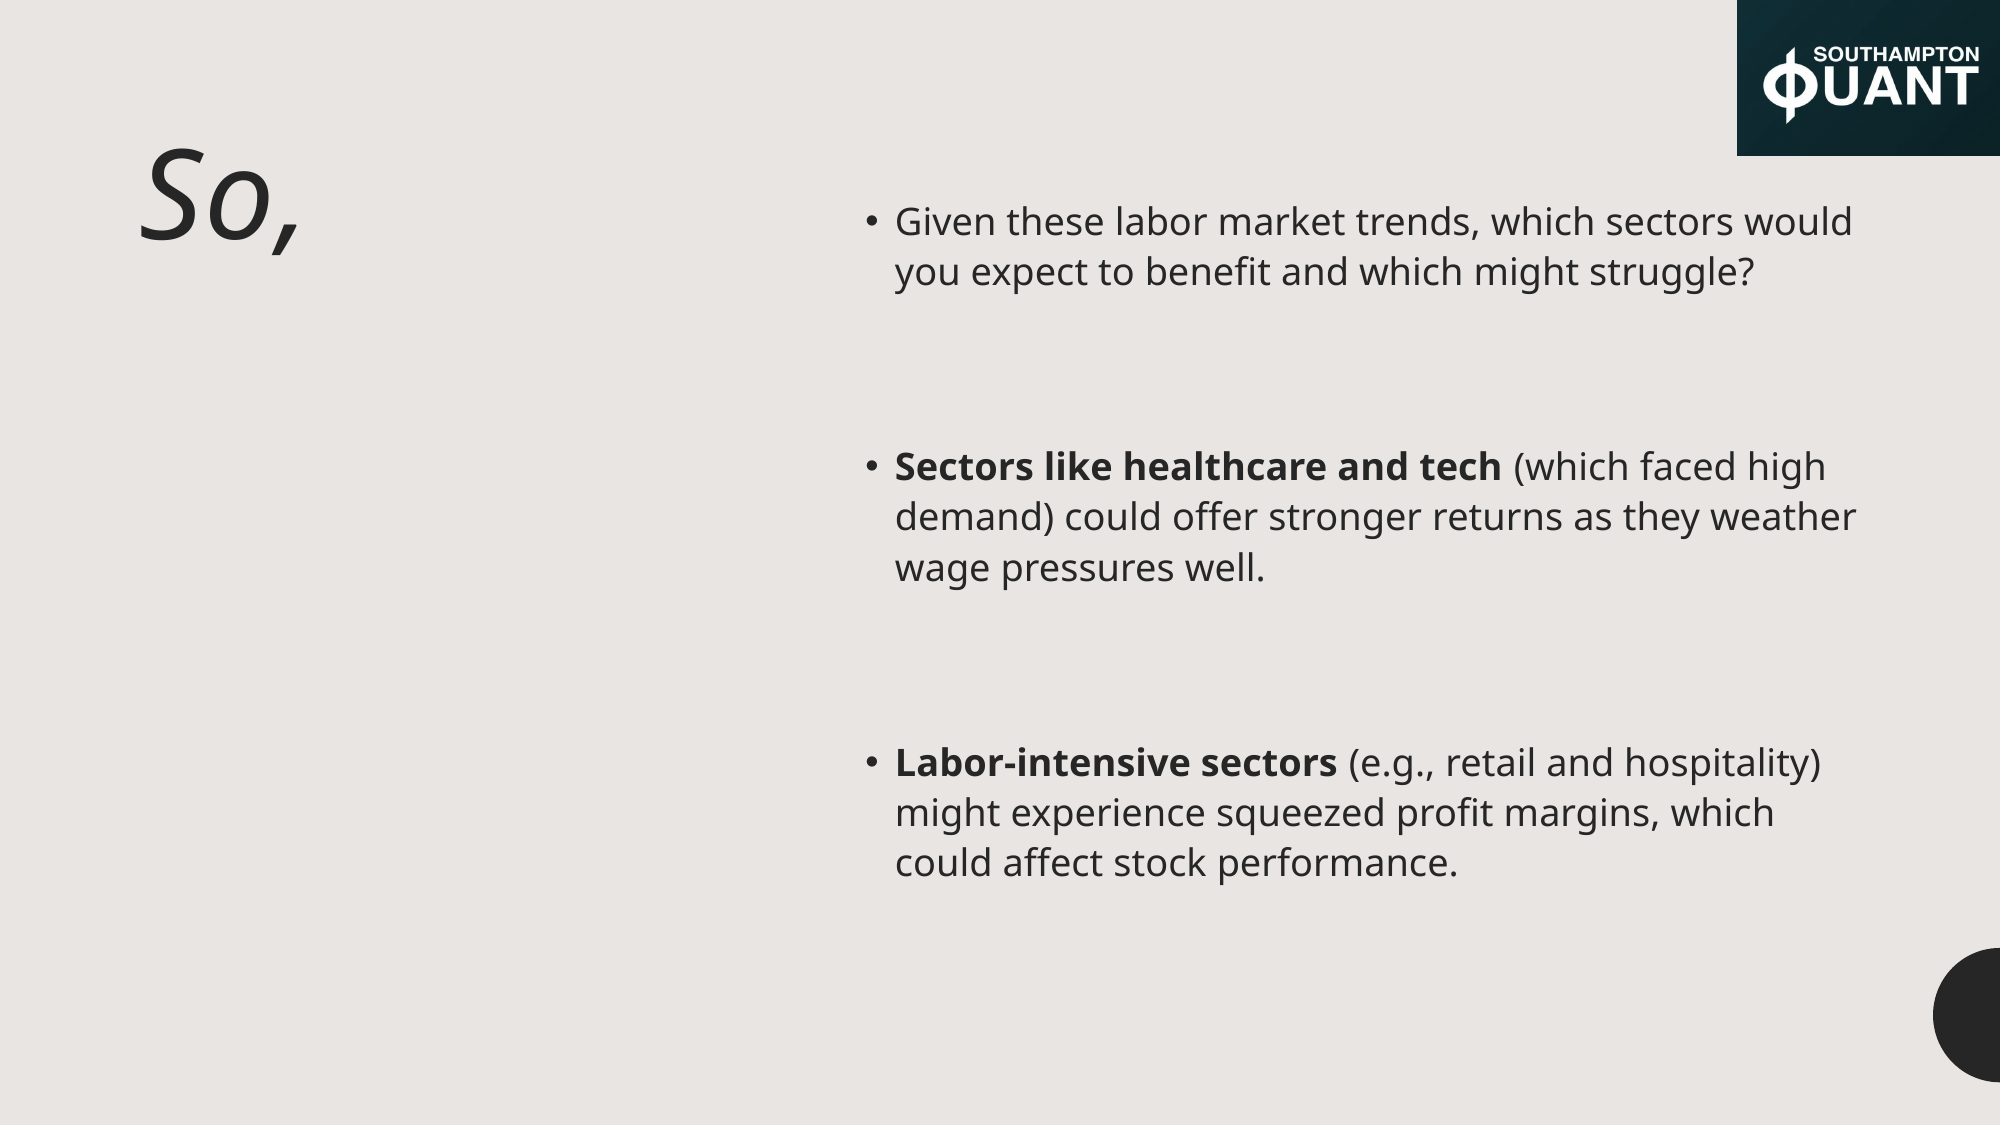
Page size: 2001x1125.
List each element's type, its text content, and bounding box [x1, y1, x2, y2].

list Given these labor market trends, which sectors would you expect to benefit and which might struggle? Sectors like healthcare and tech (which faced high demand) could offer stronger returns as they weather wage pressures well. Labor-intensive sectors (e.g., retail and hospitality) might experience squeezed profit margins, which could affect stock performance. [850, 124, 1875, 905]
picture [1737, 0, 2000, 156]
title So, [124, 124, 753, 905]
